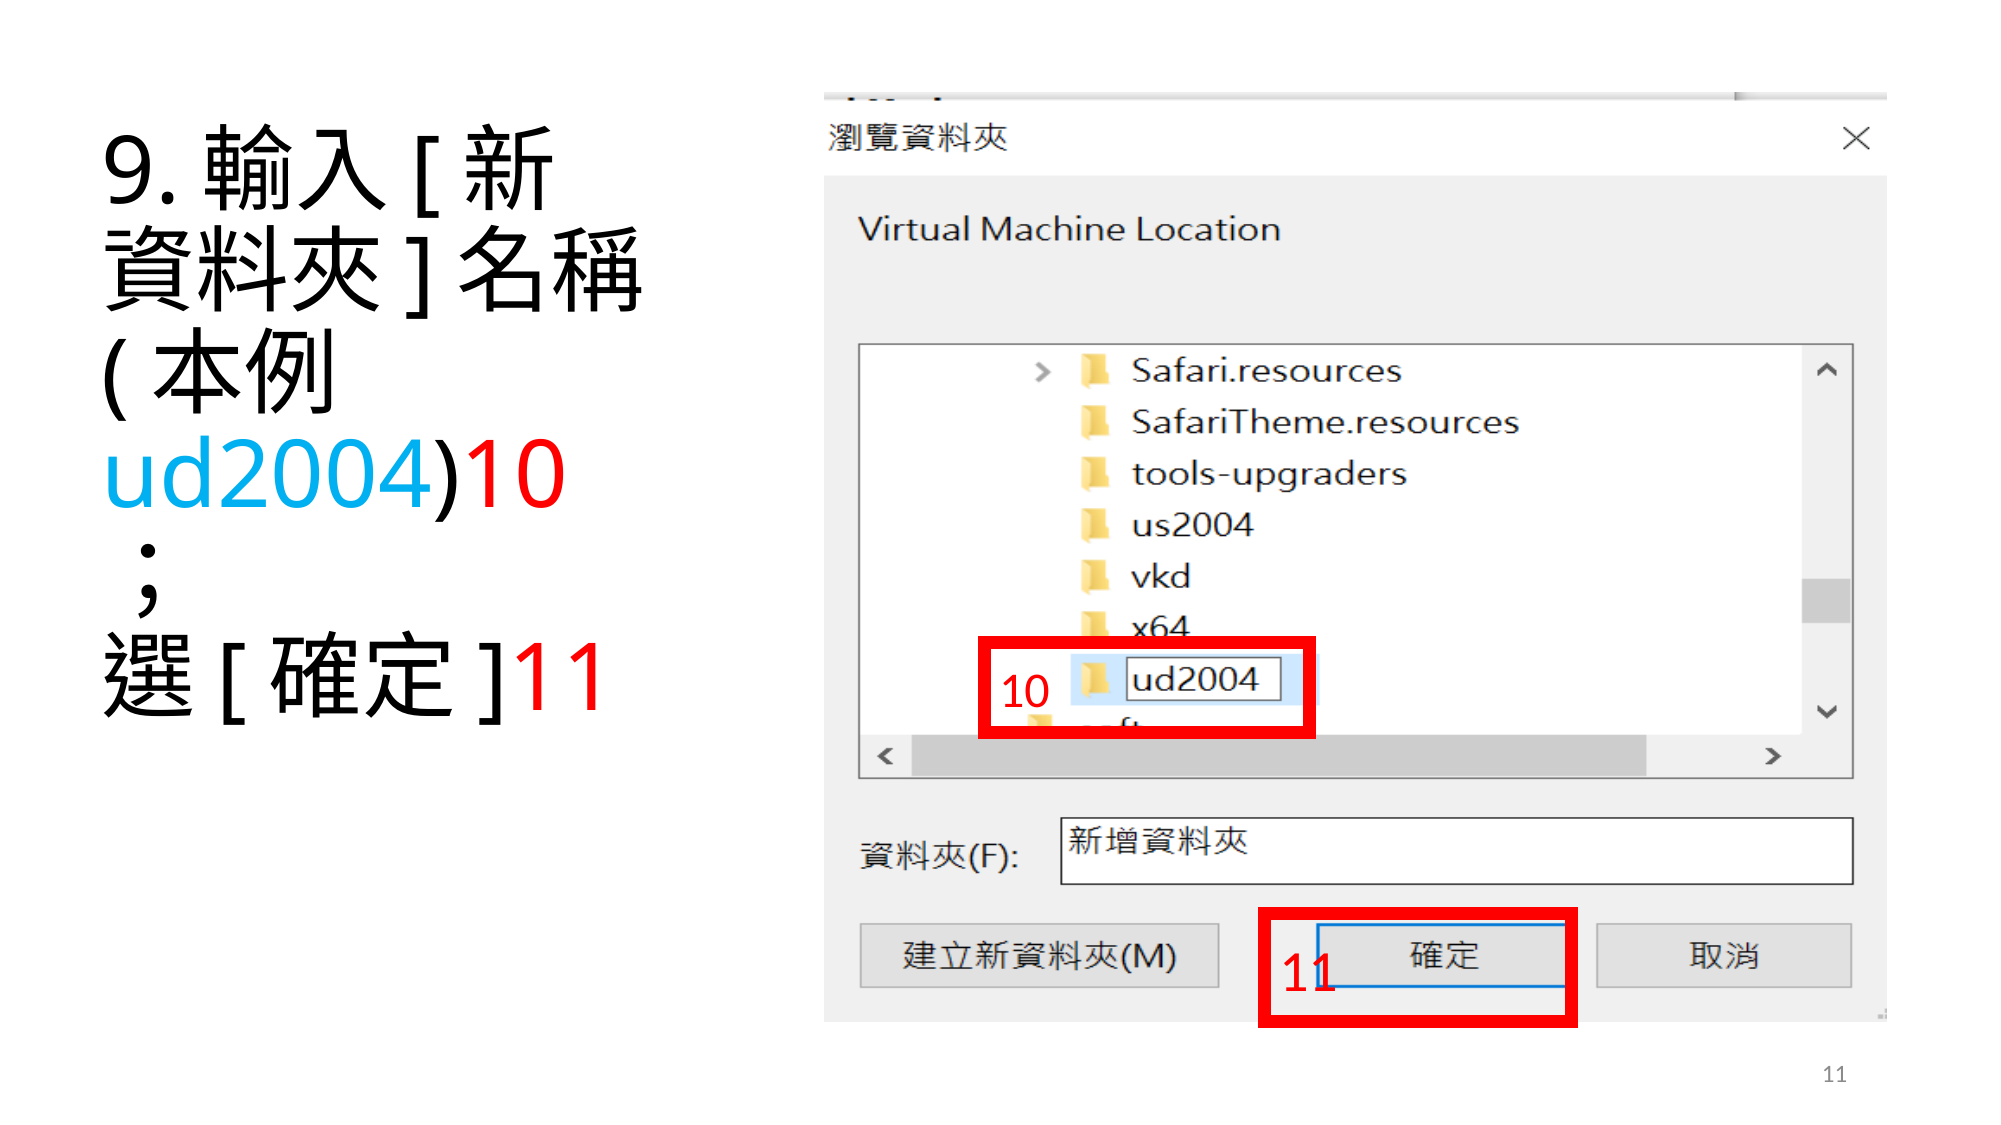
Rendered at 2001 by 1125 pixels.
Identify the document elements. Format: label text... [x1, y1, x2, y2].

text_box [824, 92, 1887, 1022]
title 9.輸入[新資料夾]名稱(本例ud2004)10； 選[確定]11 [86, 114, 662, 745]
slide_number 11 [1412, 1042, 1863, 1103]
